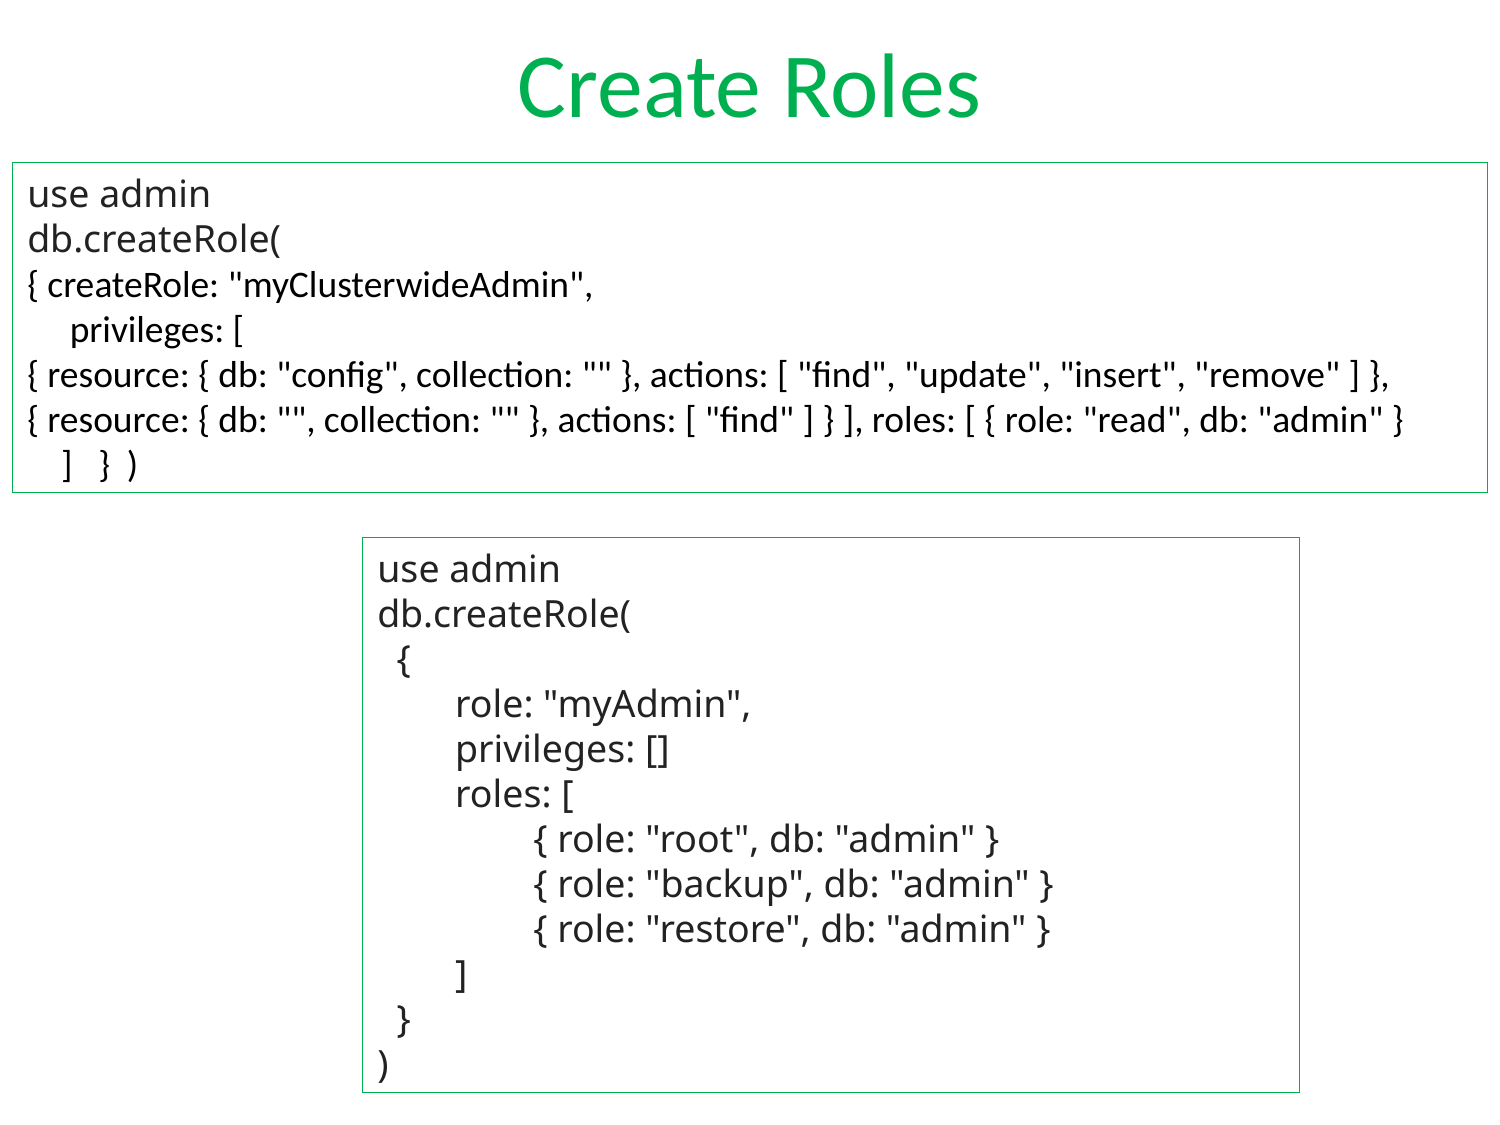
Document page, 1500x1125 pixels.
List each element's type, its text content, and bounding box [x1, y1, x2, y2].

text_box use admin db.createRole( { role: "myAdmin", privileges: [] roles: [ { role: "root", db: "admin" } { role: "backup", db: "admin" } { role: "restore", db: "admin" } ] } ) [362, 537, 1300, 1093]
text_box use admin db.createRole( { createRole: "myClusterwideAdmin", privileges: [ { resource: { db: "config", collection: "" }, actions: [ "find", "update", "insert", "remove" ] }, { resource: { db: "", collection: "" }, actions: [ "find" ] } ], roles: [ { role: "read", db: "admin" } ] } ) [12, 162, 1488, 493]
title Create Roles [75, 12, 1425, 150]
